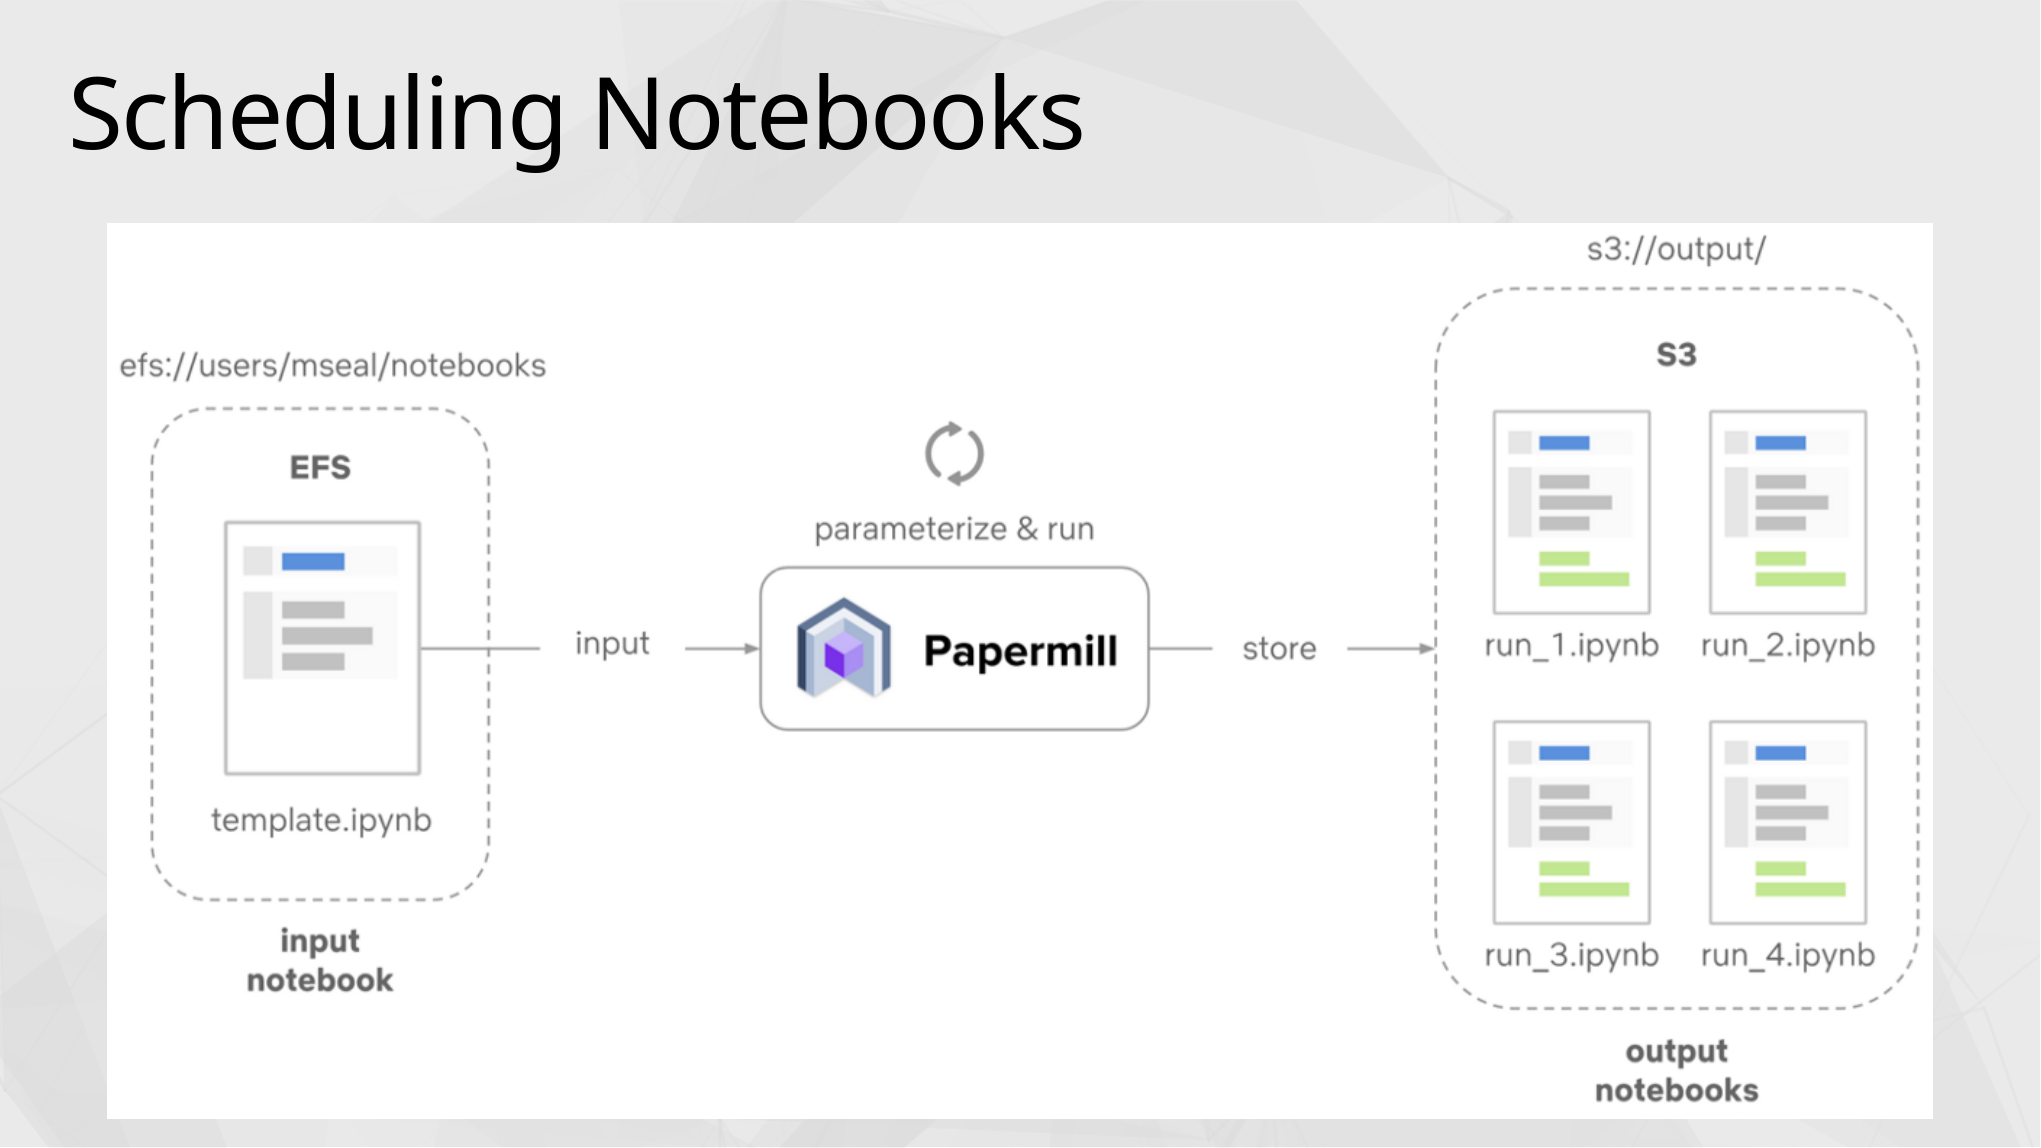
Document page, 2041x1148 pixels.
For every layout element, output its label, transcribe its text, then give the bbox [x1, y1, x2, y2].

title Scheduling Notebooks [45, 48, 1996, 199]
picture [0, 0, 2041, 1148]
